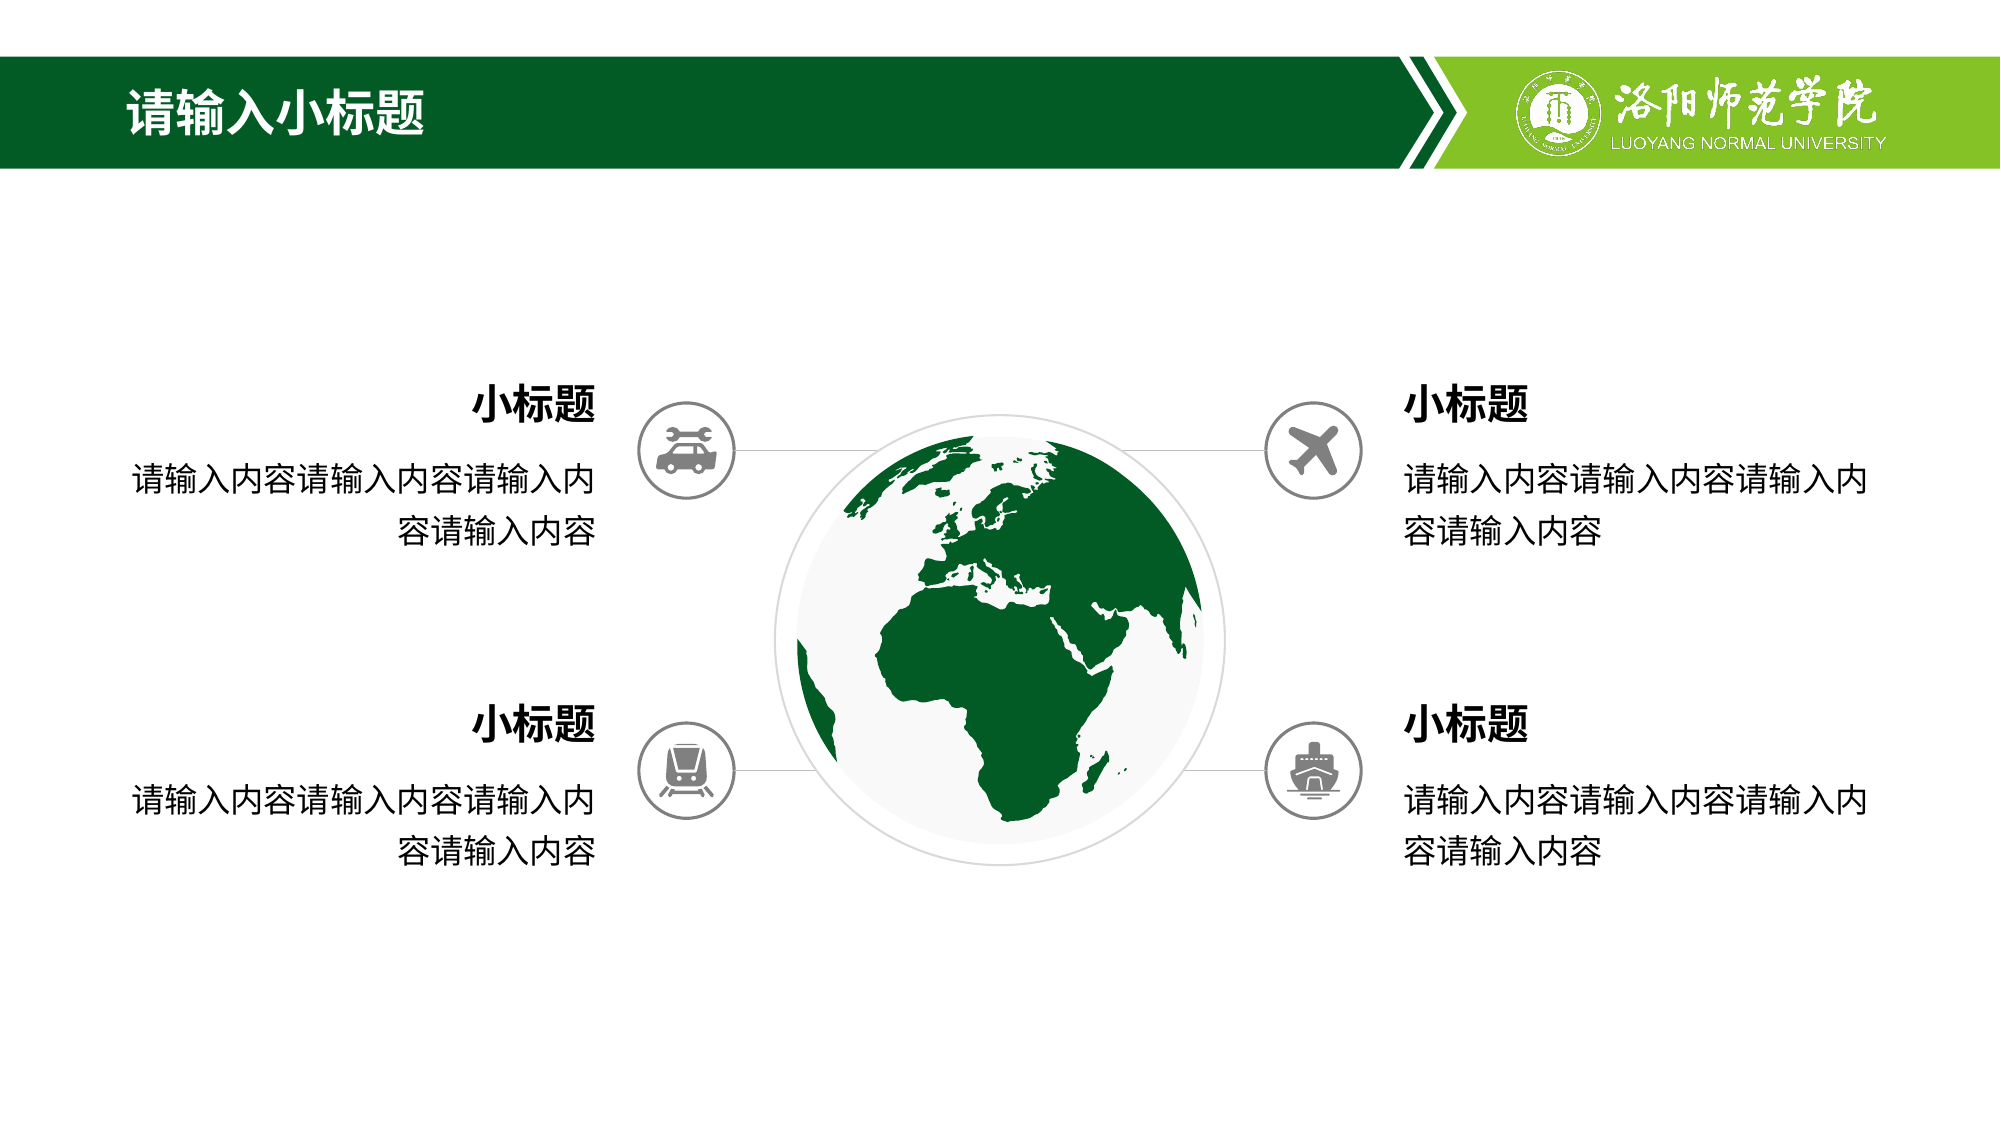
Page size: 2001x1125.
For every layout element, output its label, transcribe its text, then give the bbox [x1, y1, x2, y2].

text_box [110, 365, 1890, 915]
picture [1510, 65, 1890, 160]
title 请输入小标题 [110, 65, 1356, 165]
